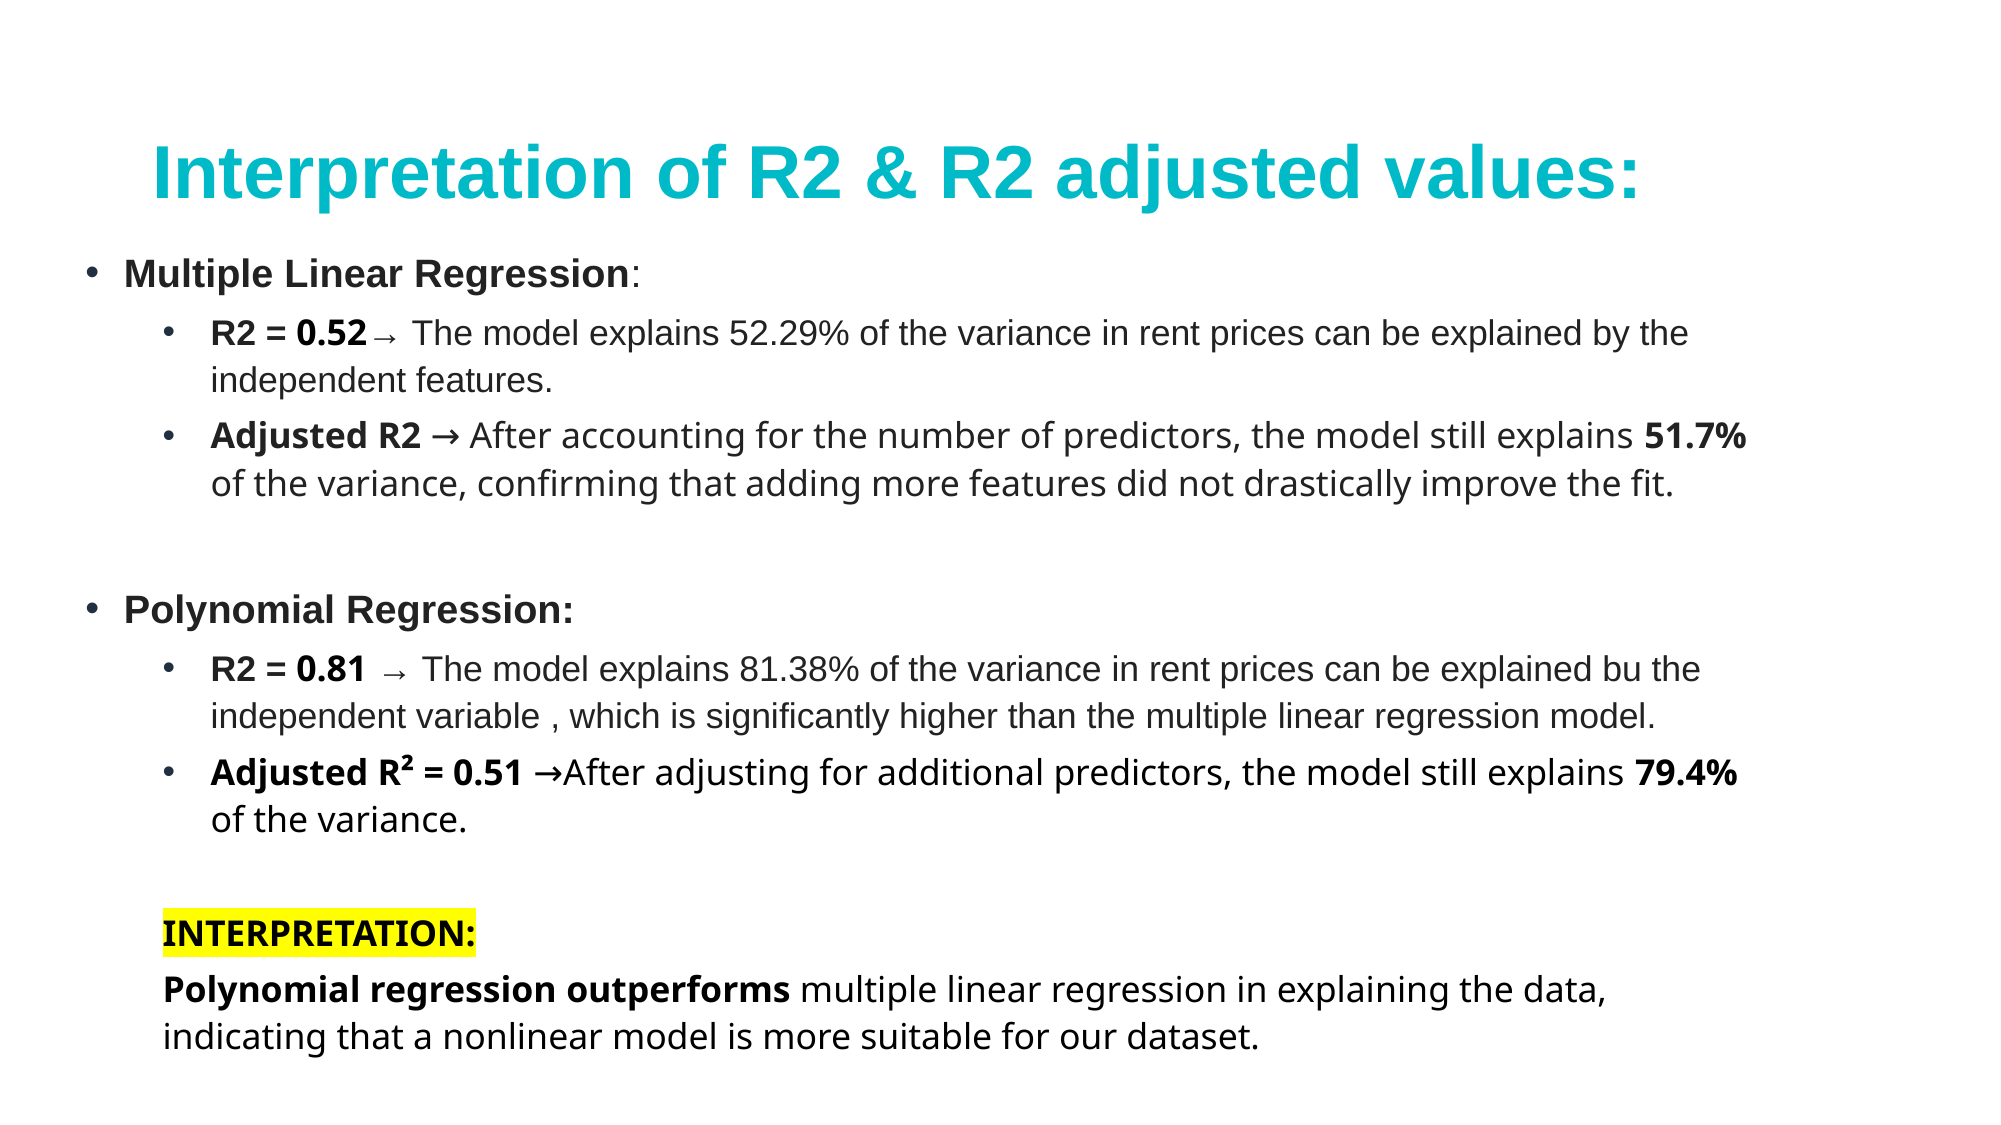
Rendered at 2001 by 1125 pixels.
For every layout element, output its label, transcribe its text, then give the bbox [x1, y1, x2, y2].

title Interpretation of R2 & R2 adjusted values: [137, 59, 1863, 278]
list Multiple Linear Regression: R2 = 0.52→ The model explains 52.29% of the variance in rent prices can be explained by the independent features. Adjusted R2 → After accounting for the number of predictors, the model still explains 51.7% of the variance, confirming that adding more features did not drastically improve the fit. Polynomial Regression: R2 = 0.81 → The model explains 81.38% of the variance in rent prices can be explained bu the independent variable , which is significantly higher than the multiple linear regression model. Adjusted R² = 0.51 →After adjusting for additional predictors, the model still explains 79.4% of the variance. INTERPRETATION: Polynomial regression outperforms multiple linear regression in explaining the data, indicating that a nonlinear model is more suitable for our dataset. [70, 235, 1796, 1073]
